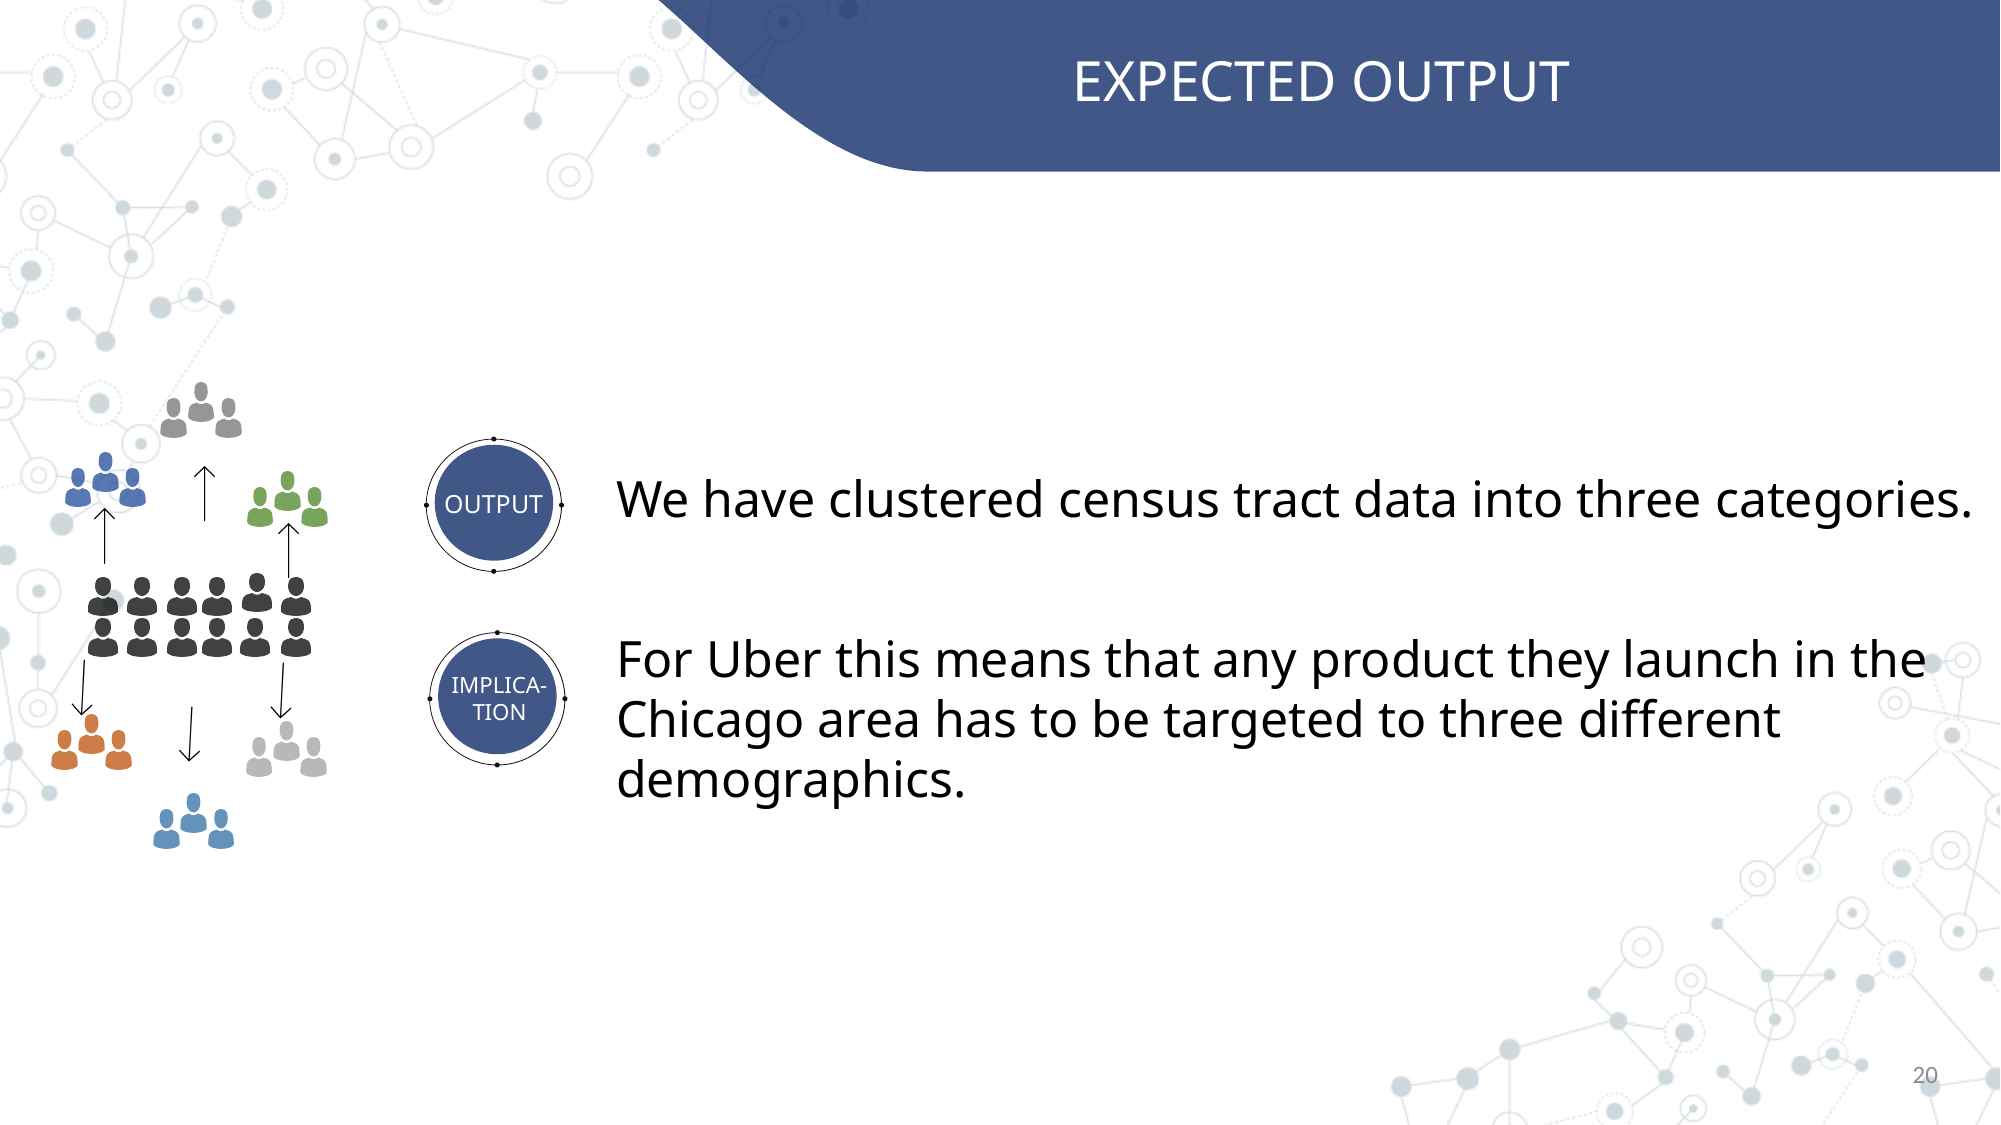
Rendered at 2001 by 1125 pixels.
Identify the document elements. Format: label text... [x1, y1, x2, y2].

text_box EXPECTED OUTPUT [657, 0, 2000, 173]
slide_number 20 [1838, 1038, 1959, 1125]
text_box For Uber this means that any product they launch in the Chicago area has to be targeted to three different demographics. [601, 620, 1973, 816]
picture [0, 0, 2001, 1125]
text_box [12, 382, 360, 916]
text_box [423, 436, 564, 574]
text_box We have clustered census tract data into three categories. [601, 459, 2000, 535]
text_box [427, 630, 568, 768]
